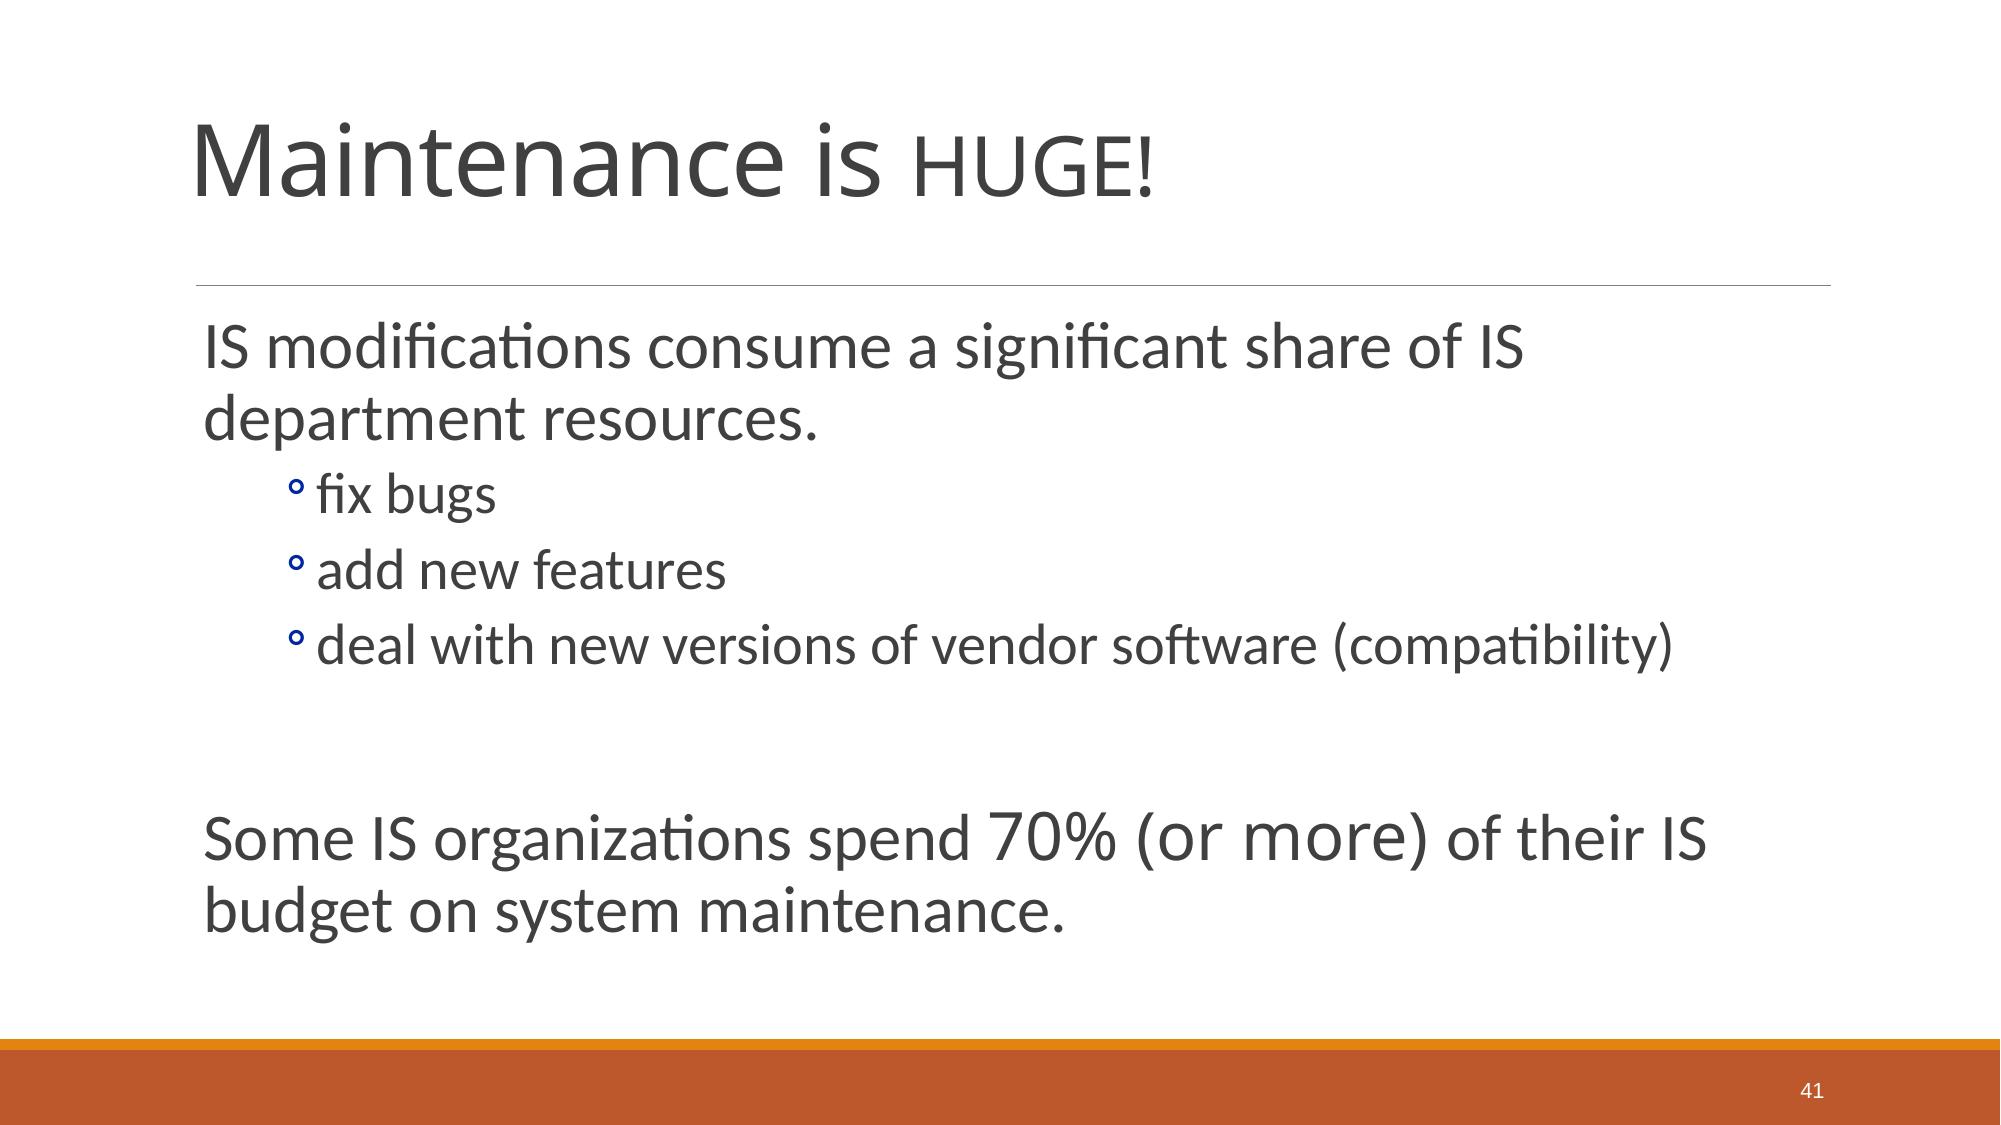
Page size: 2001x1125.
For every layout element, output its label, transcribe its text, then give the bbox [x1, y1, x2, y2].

title Maintenance is HUGE! [180, 47, 1830, 285]
list IS modifications consume a significant share of IS department resources. fix bugs add new features deal with new versions of vendor software (compatibility) Some IS organizations spend 70% (or more) of their IS budget on system maintenance. [180, 302, 1830, 1025]
slide_number 41 [1624, 1059, 1840, 1120]
